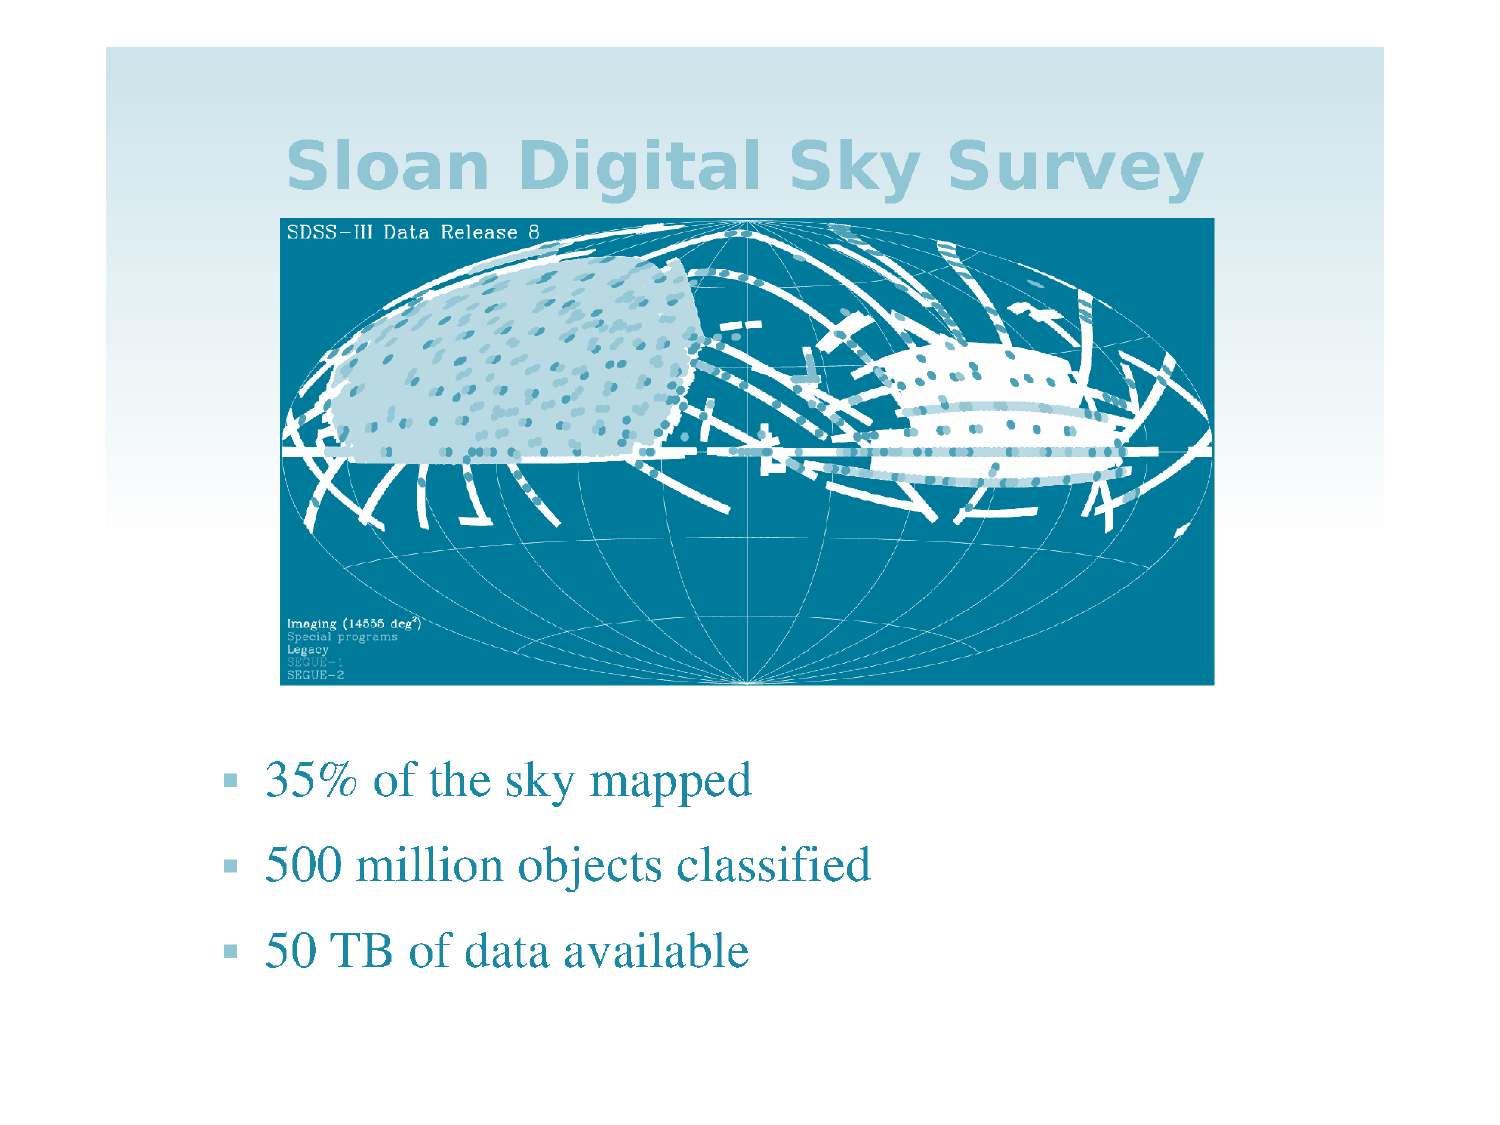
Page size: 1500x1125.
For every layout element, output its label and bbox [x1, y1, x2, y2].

picture [106, 47, 1385, 1006]
